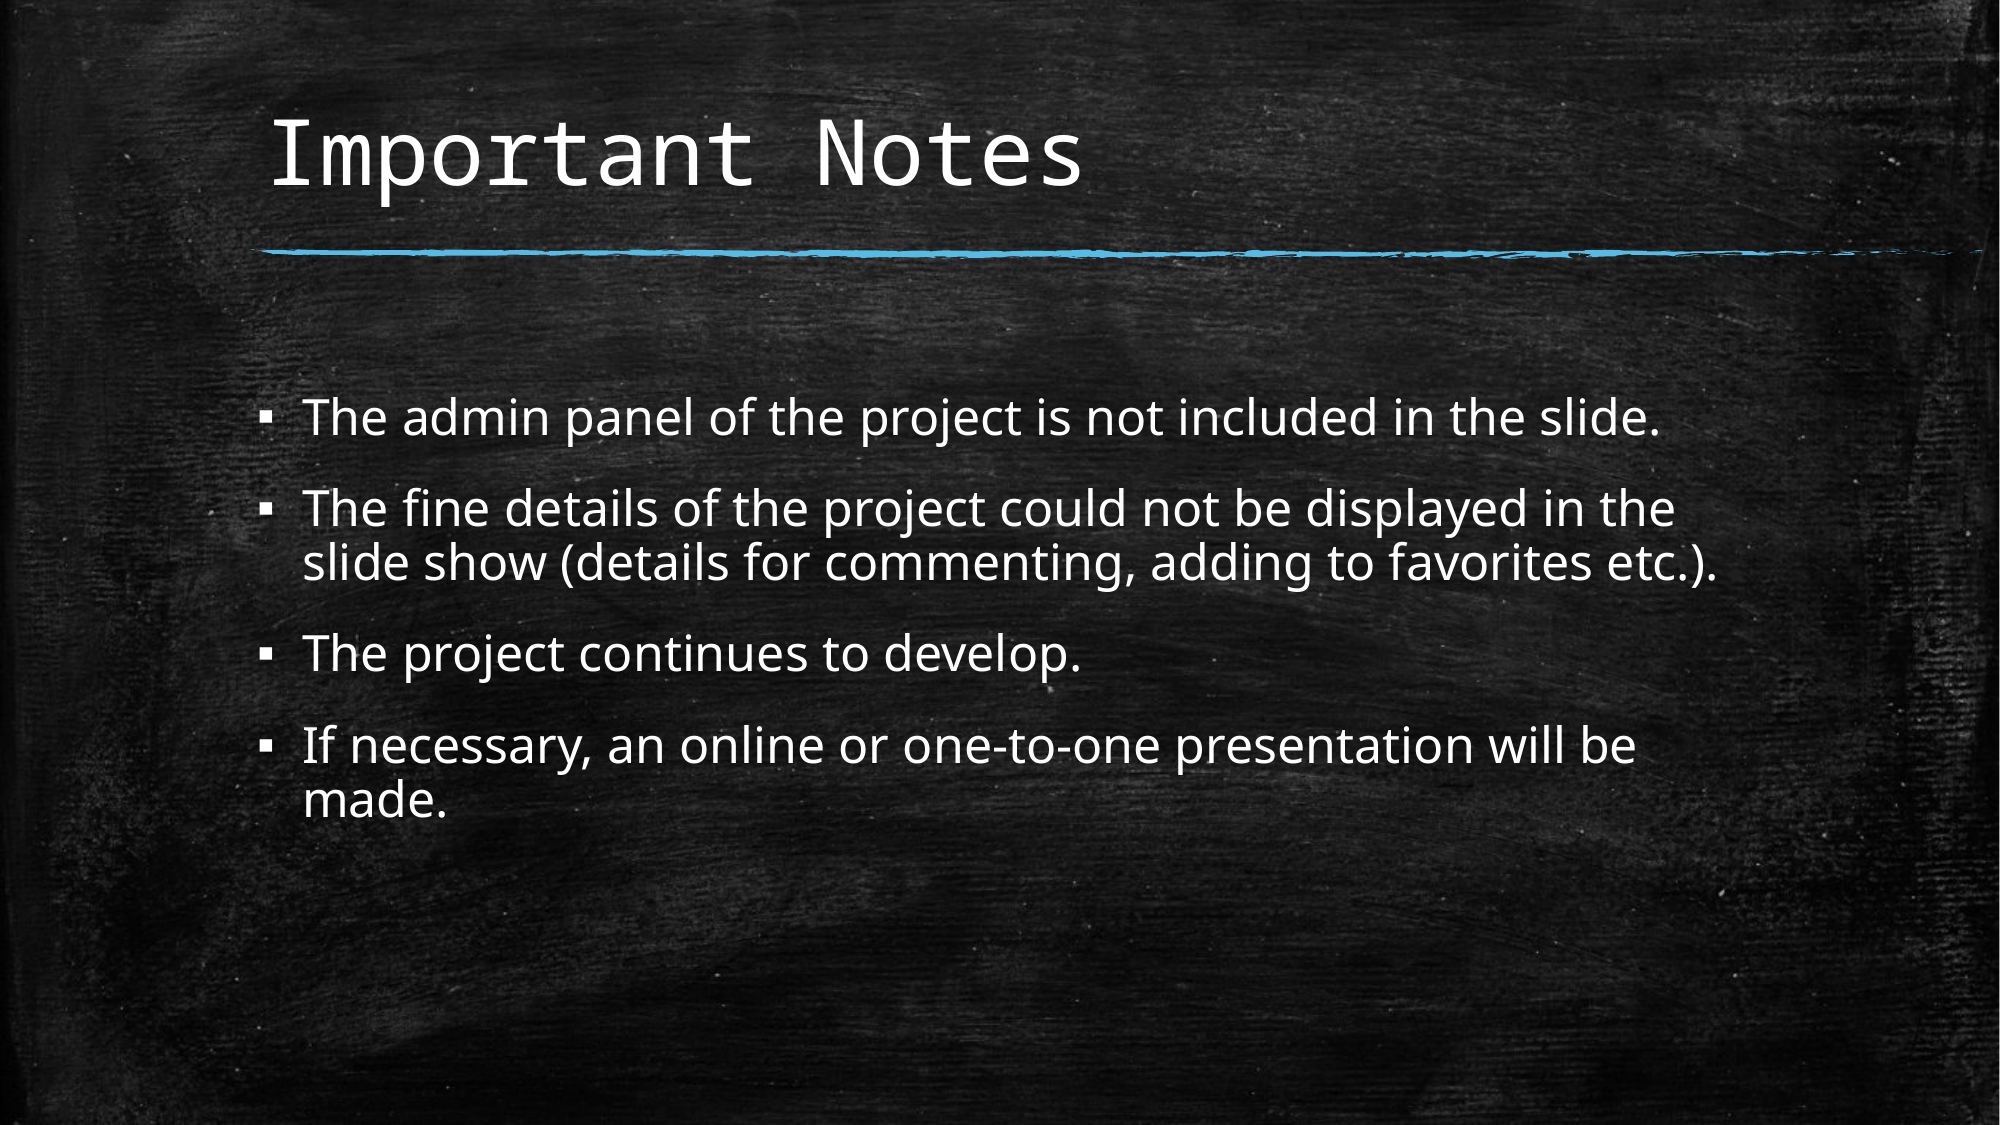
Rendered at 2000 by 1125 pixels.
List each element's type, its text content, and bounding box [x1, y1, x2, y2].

list The admin panel of the project is not included in the slide. The fine details of the project could not be displayed in the slide show (details for commenting, adding to favorites etc.). The project continues to develop. If necessary, an online or one-to-one presentation will be made. [242, 384, 1743, 926]
title Important Notes [249, 45, 1750, 213]
